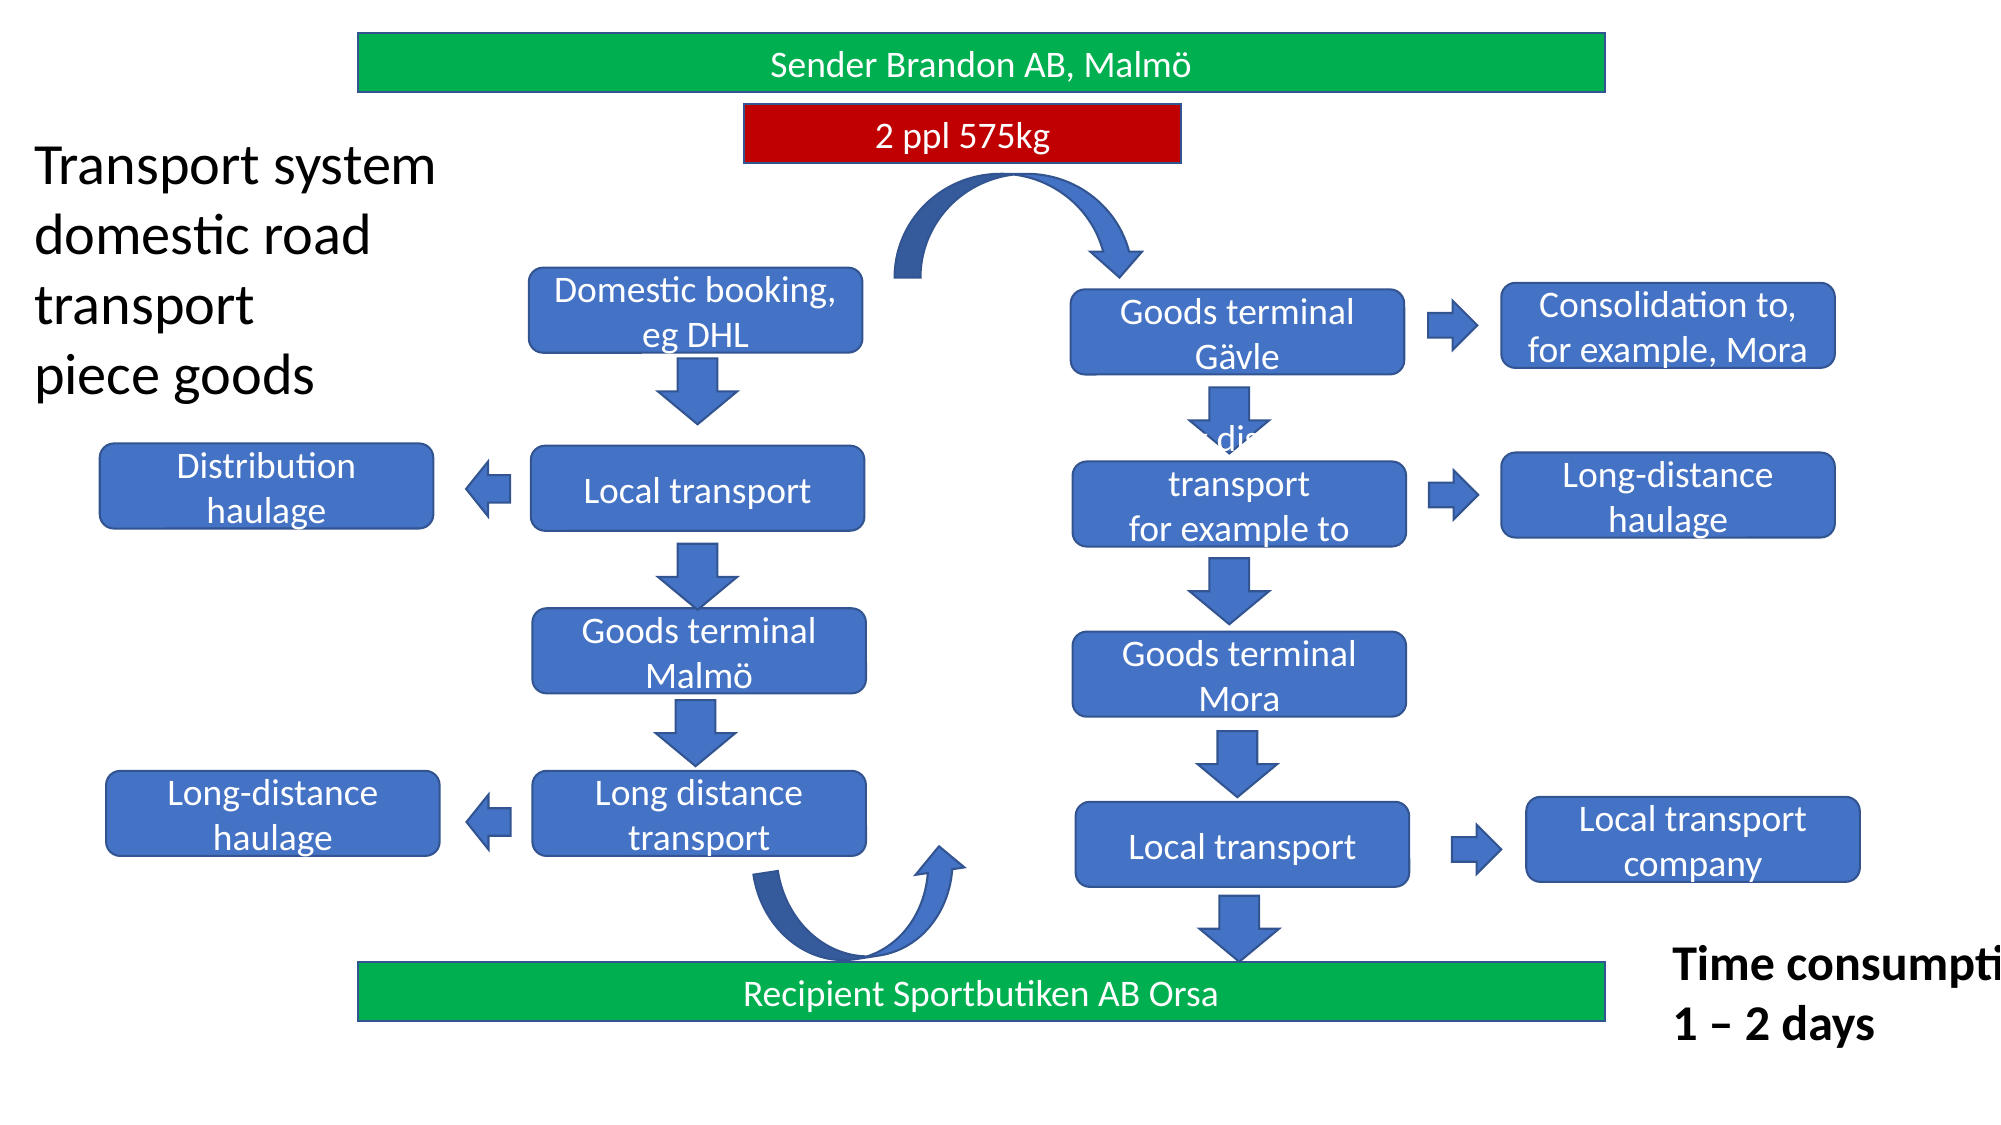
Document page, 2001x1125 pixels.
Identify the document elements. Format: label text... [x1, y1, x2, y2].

text_box [1186, 386, 1272, 455]
text_box [1427, 467, 1480, 523]
text_box 2 ppl 575kg [743, 103, 1182, 164]
text_box Goods terminal Gävle [1069, 288, 1406, 376]
text_box [893, 172, 1145, 280]
text_box Long distance transport [531, 769, 868, 857]
text_box Local transport company [1525, 795, 1861, 883]
text_box [654, 357, 741, 426]
text_box Sender Brandon AB, Malmö [357, 32, 1606, 93]
text_box [1194, 730, 1280, 799]
text_box Consolidation to, for example, Mora [1500, 281, 1836, 369]
text_box [464, 458, 512, 520]
text_box [654, 542, 741, 612]
text_box Goods terminal Malmö [531, 607, 868, 695]
text_box [1427, 298, 1479, 353]
text_box [652, 699, 739, 768]
text_box [752, 844, 967, 962]
text_box [1196, 894, 1282, 964]
text_box Long-distance haulage [105, 769, 441, 857]
text_box [1450, 822, 1503, 877]
text_box Distribution haulage [98, 442, 435, 530]
text_box Transport system domestic road transport piece goods [19, 118, 562, 414]
text_box Goods terminal Mora [1071, 630, 1408, 718]
text_box Long distance transport for example to Mora [1071, 460, 1408, 548]
text_box Local transport [529, 444, 866, 532]
text_box Time consumption 1 – 2 days [1657, 923, 2000, 1059]
text_box Local transport [1074, 800, 1411, 888]
text_box [1186, 557, 1272, 626]
text_box Recipient Sportbutiken AB Orsa [357, 961, 1606, 1022]
text_box [465, 791, 512, 853]
text_box Long-distance haulage [1500, 451, 1836, 539]
text_box Domestic booking, eg DHL [527, 266, 864, 354]
